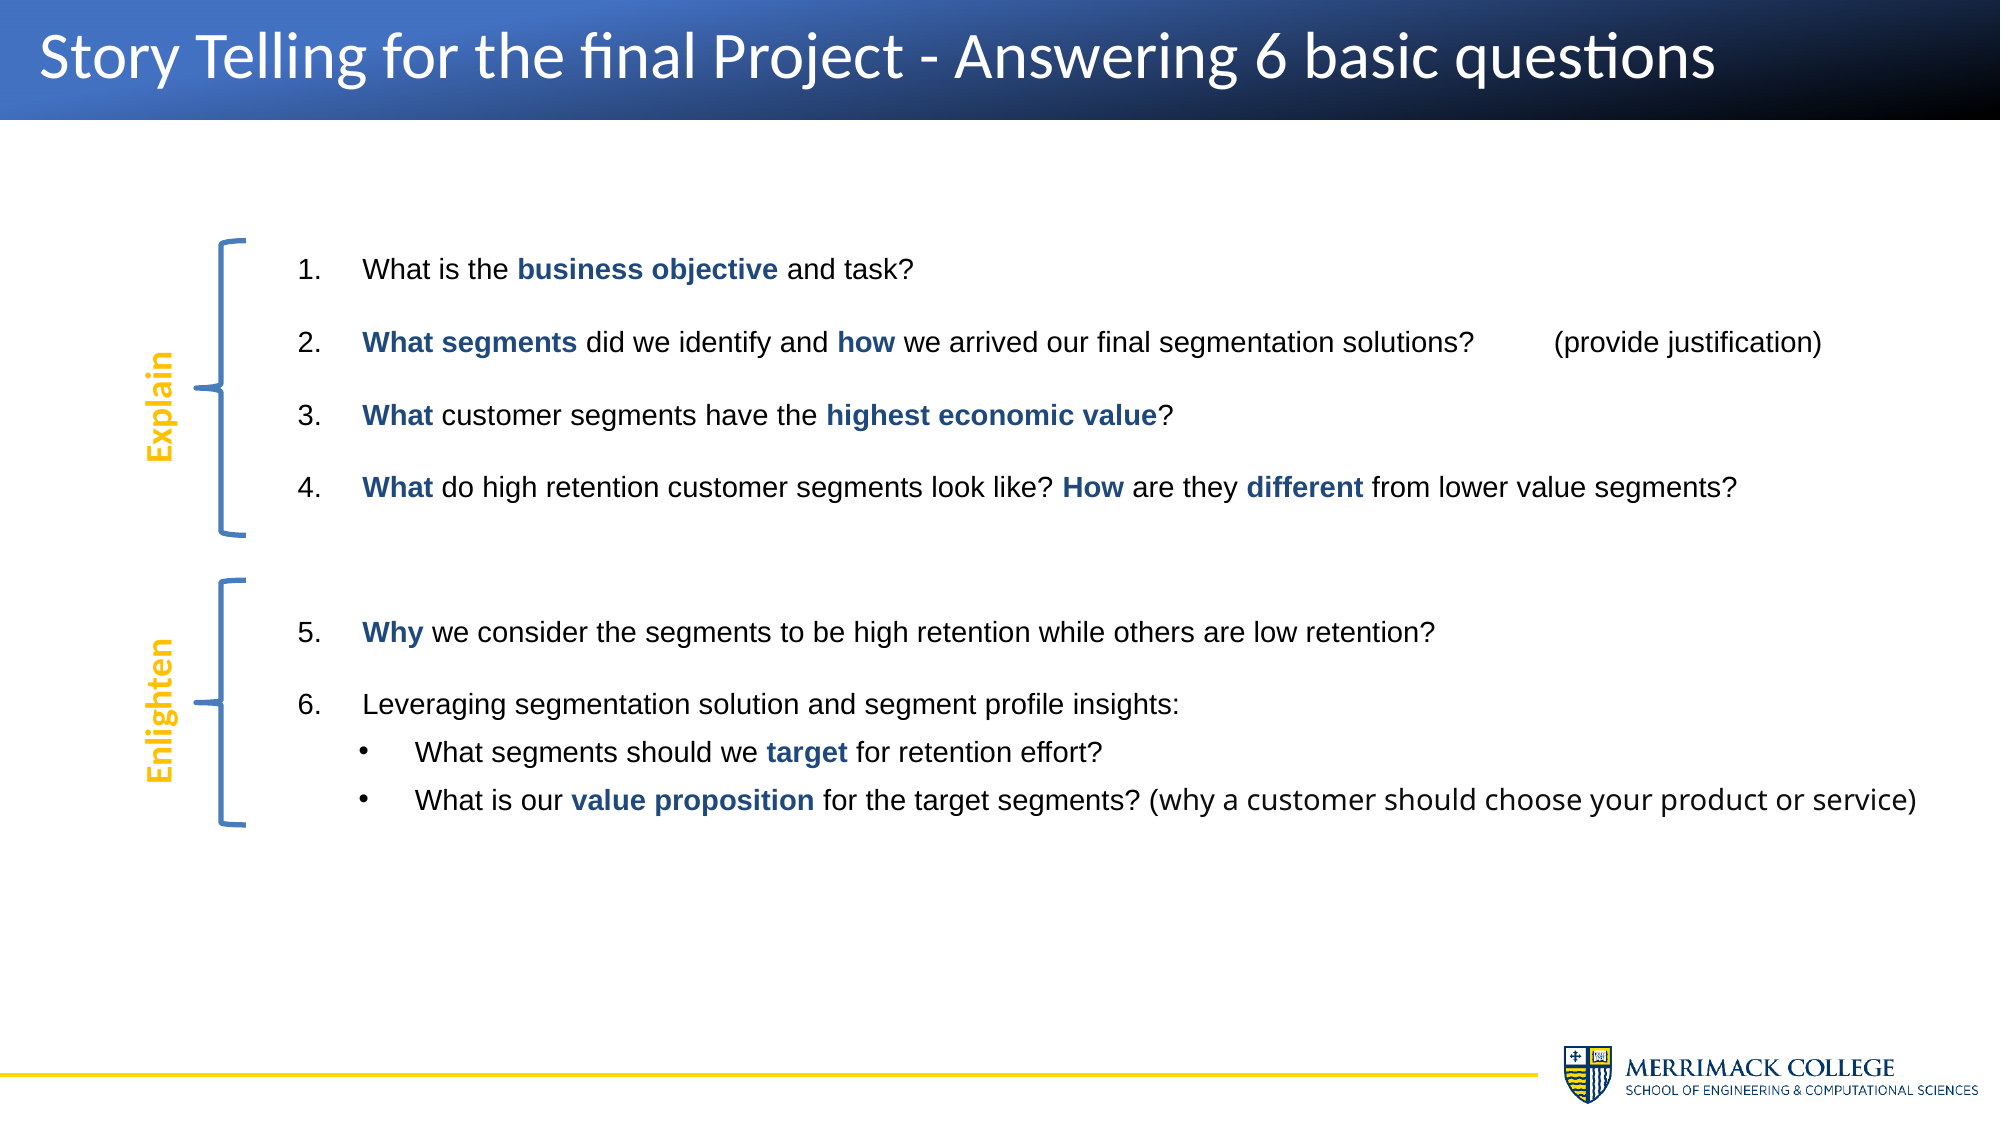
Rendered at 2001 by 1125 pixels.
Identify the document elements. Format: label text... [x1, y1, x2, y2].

text_box Explain [134, 348, 180, 466]
title Story Telling for the final Project - Answering 6 basic questions [37, 9, 2000, 200]
text_box [195, 580, 246, 825]
picture [0, 0, 2000, 120]
text_box [195, 240, 246, 536]
text_box Enlighten [134, 636, 180, 787]
picture [1562, 1044, 1978, 1105]
text_box What is the business objective and task? What segments did we identify and how we arrived our final segmentation solutions? (provide justification) What customer segments have the highest economic value? What do high retention customer segments look like? How are they different from lower value segments? Why we consider the segments to be high retention while others are low retention? Leveraging segmentation solution and segment profile insights: What segments should we target for retention effort? What is our value proposition for the target segments? (why a customer should choose your product or service) [295, 248, 1958, 889]
